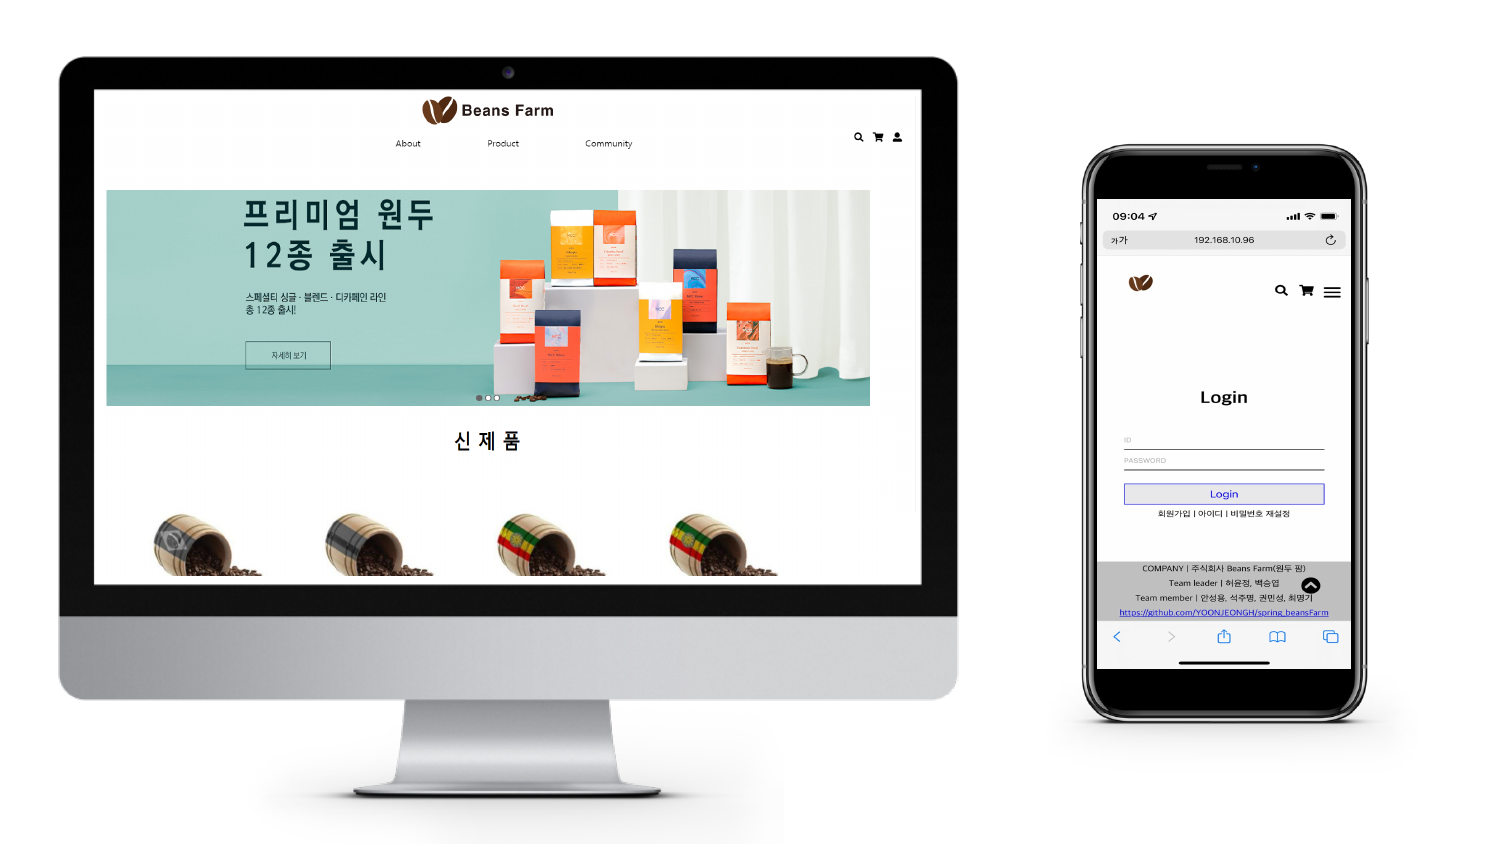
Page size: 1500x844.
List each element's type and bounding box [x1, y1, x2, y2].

picture [40, 32, 975, 844]
picture [1011, 79, 1437, 795]
text_box [100, 96, 916, 576]
